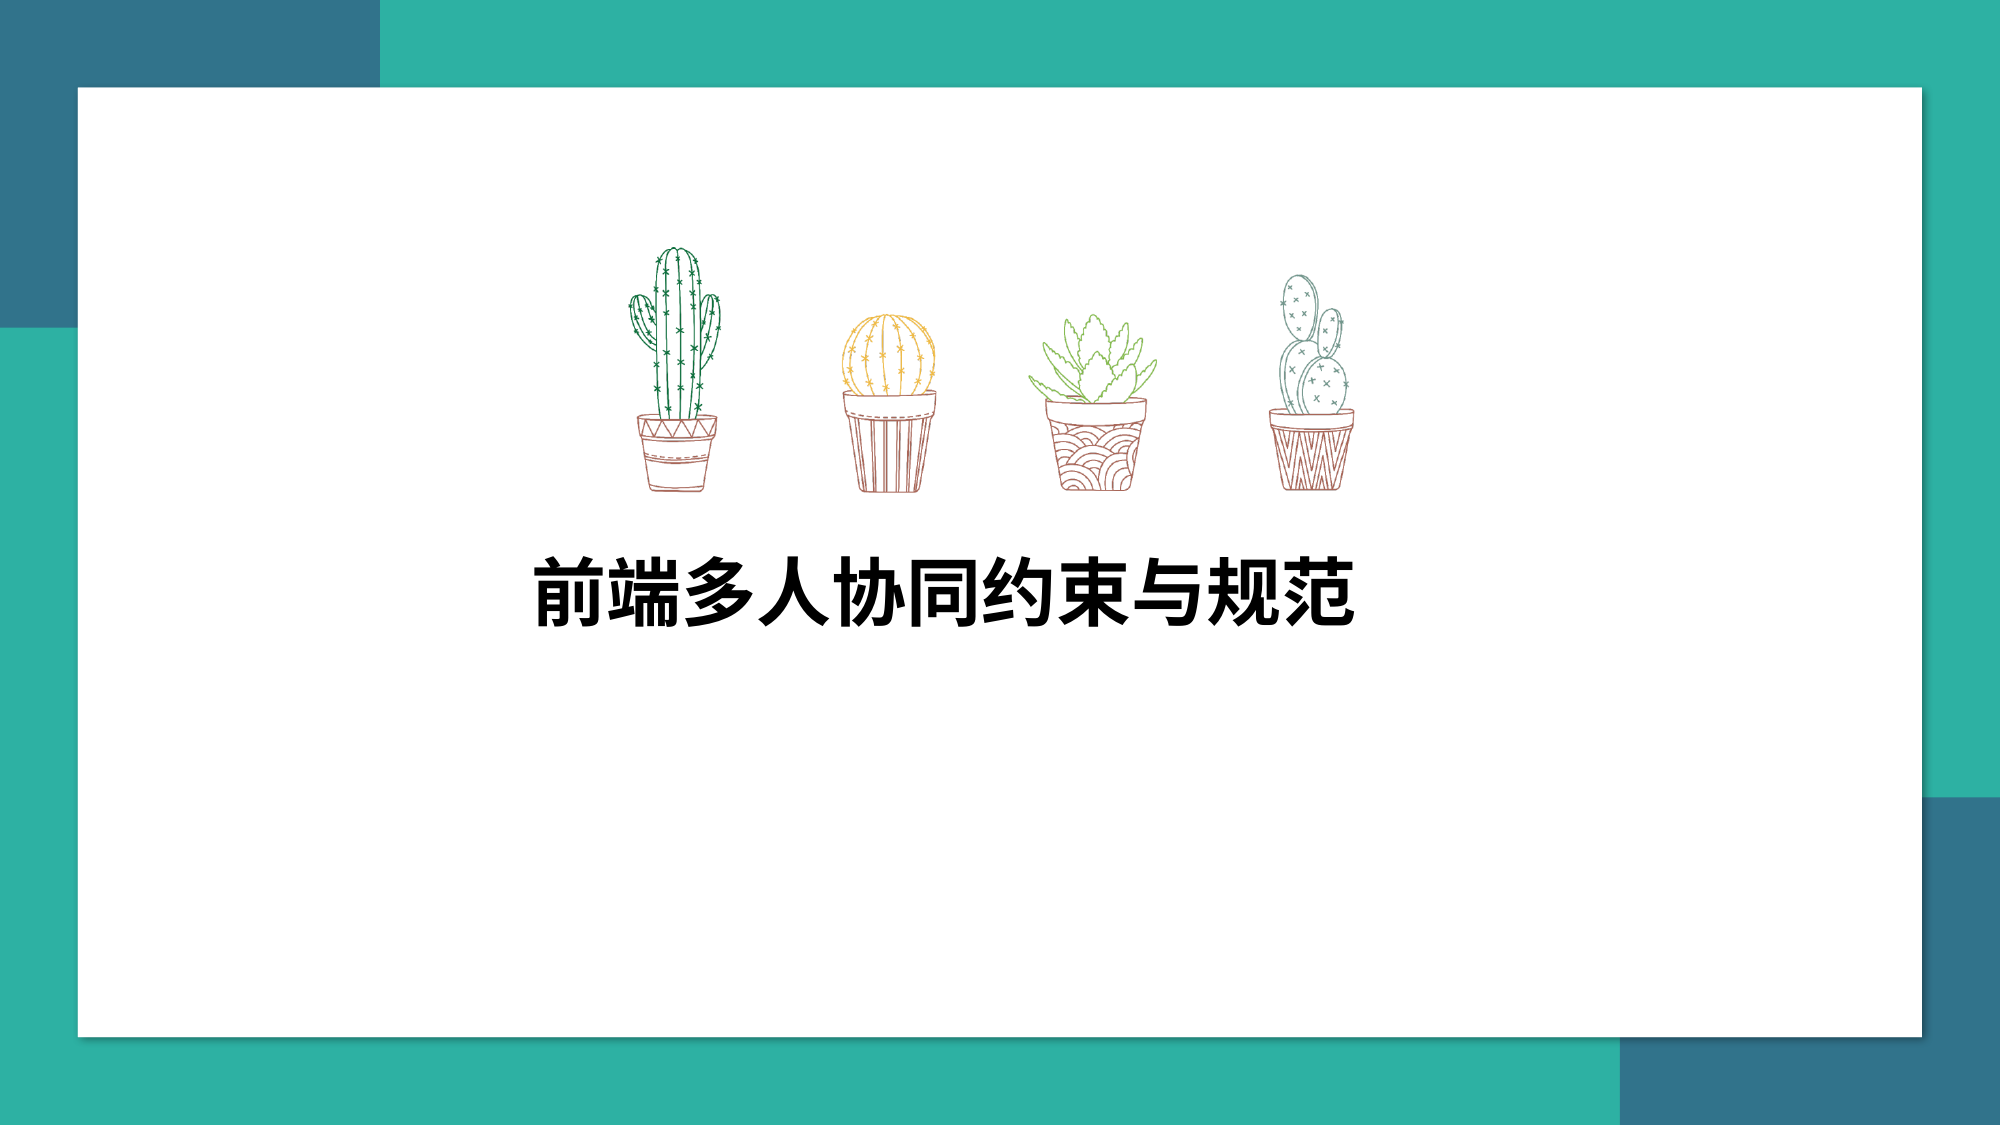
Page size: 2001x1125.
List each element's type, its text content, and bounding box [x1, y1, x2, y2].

text_box 前端多人协同约束与规范 [516, 538, 1484, 643]
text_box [609, 231, 1356, 496]
text_box [77, 87, 1923, 1038]
